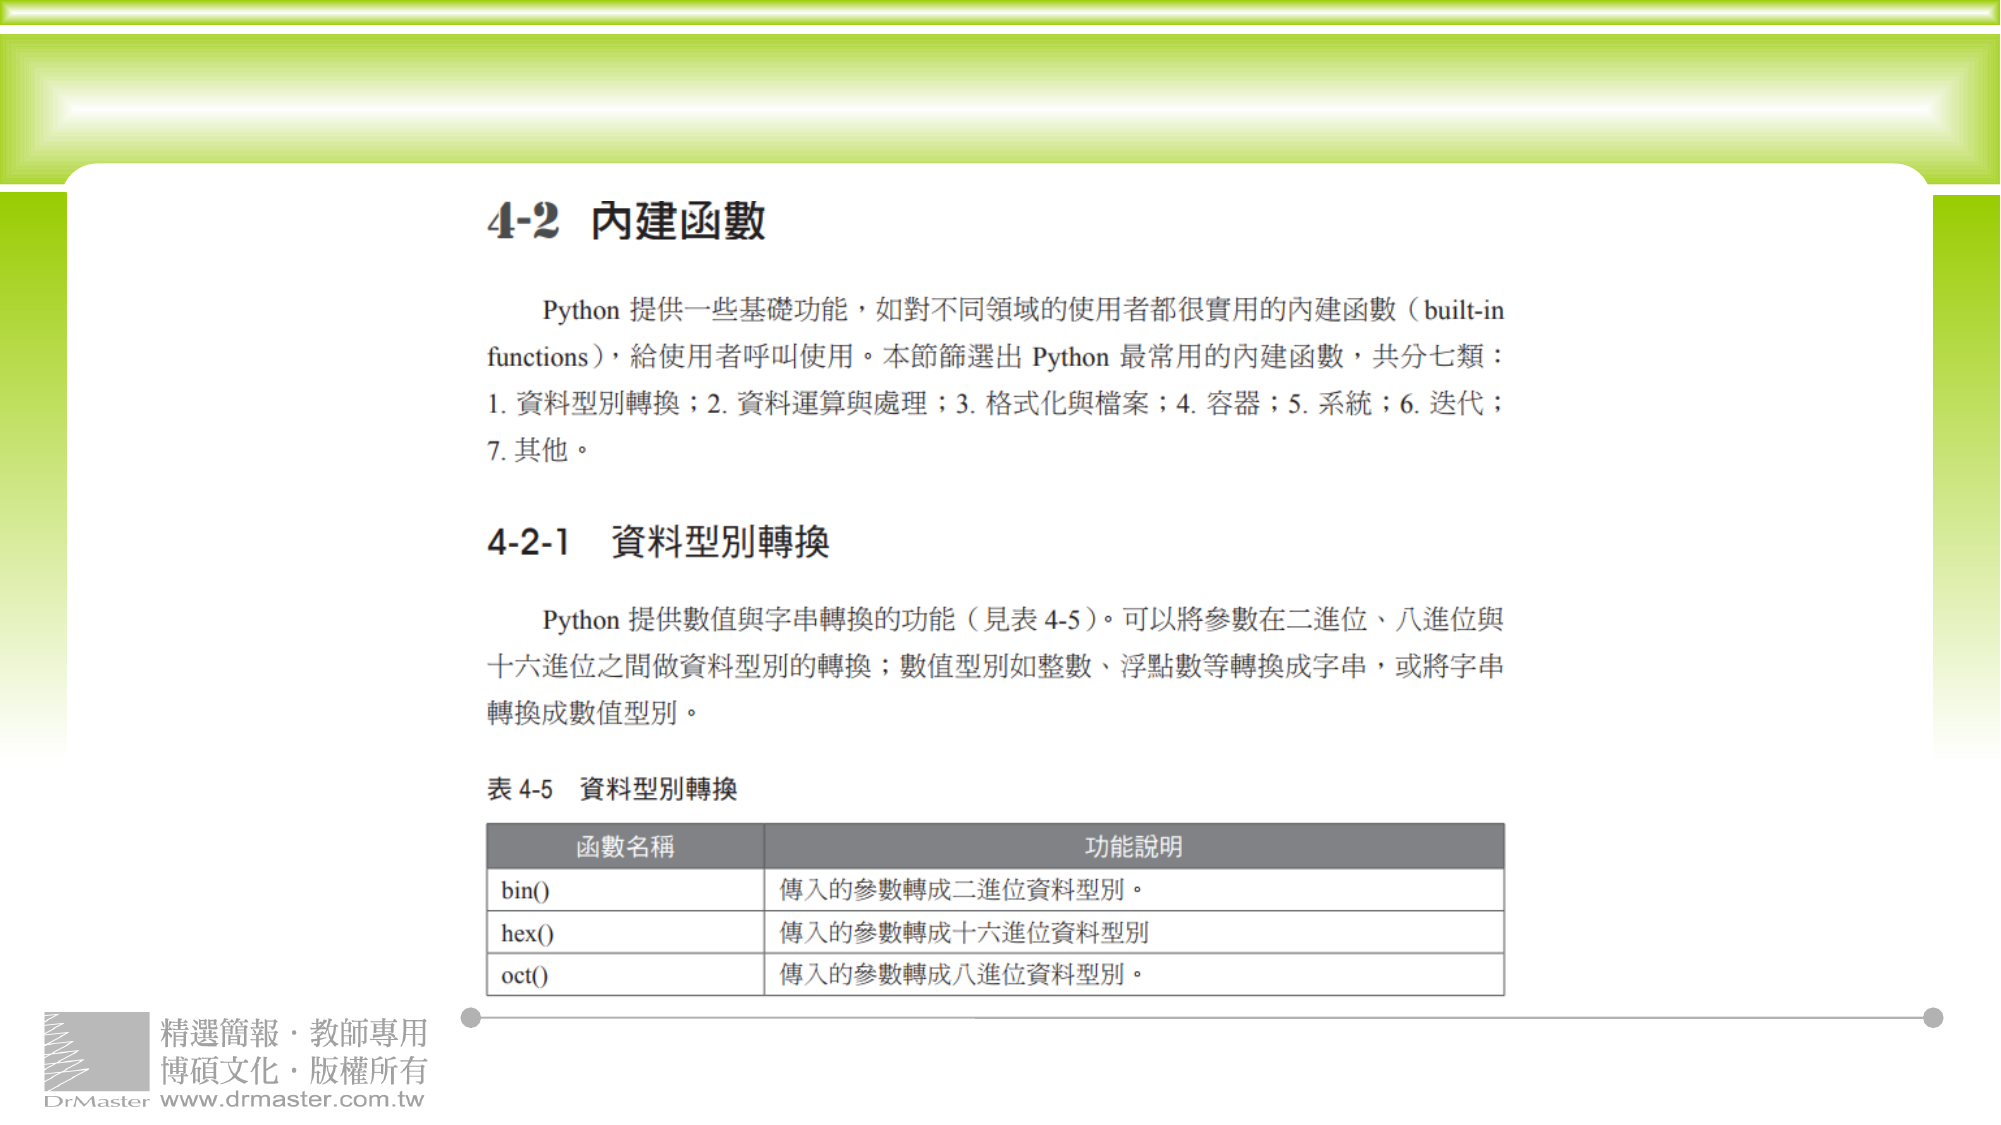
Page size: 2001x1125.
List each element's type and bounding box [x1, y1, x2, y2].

list [454, 201, 1546, 1006]
picture [44, 1012, 429, 1110]
